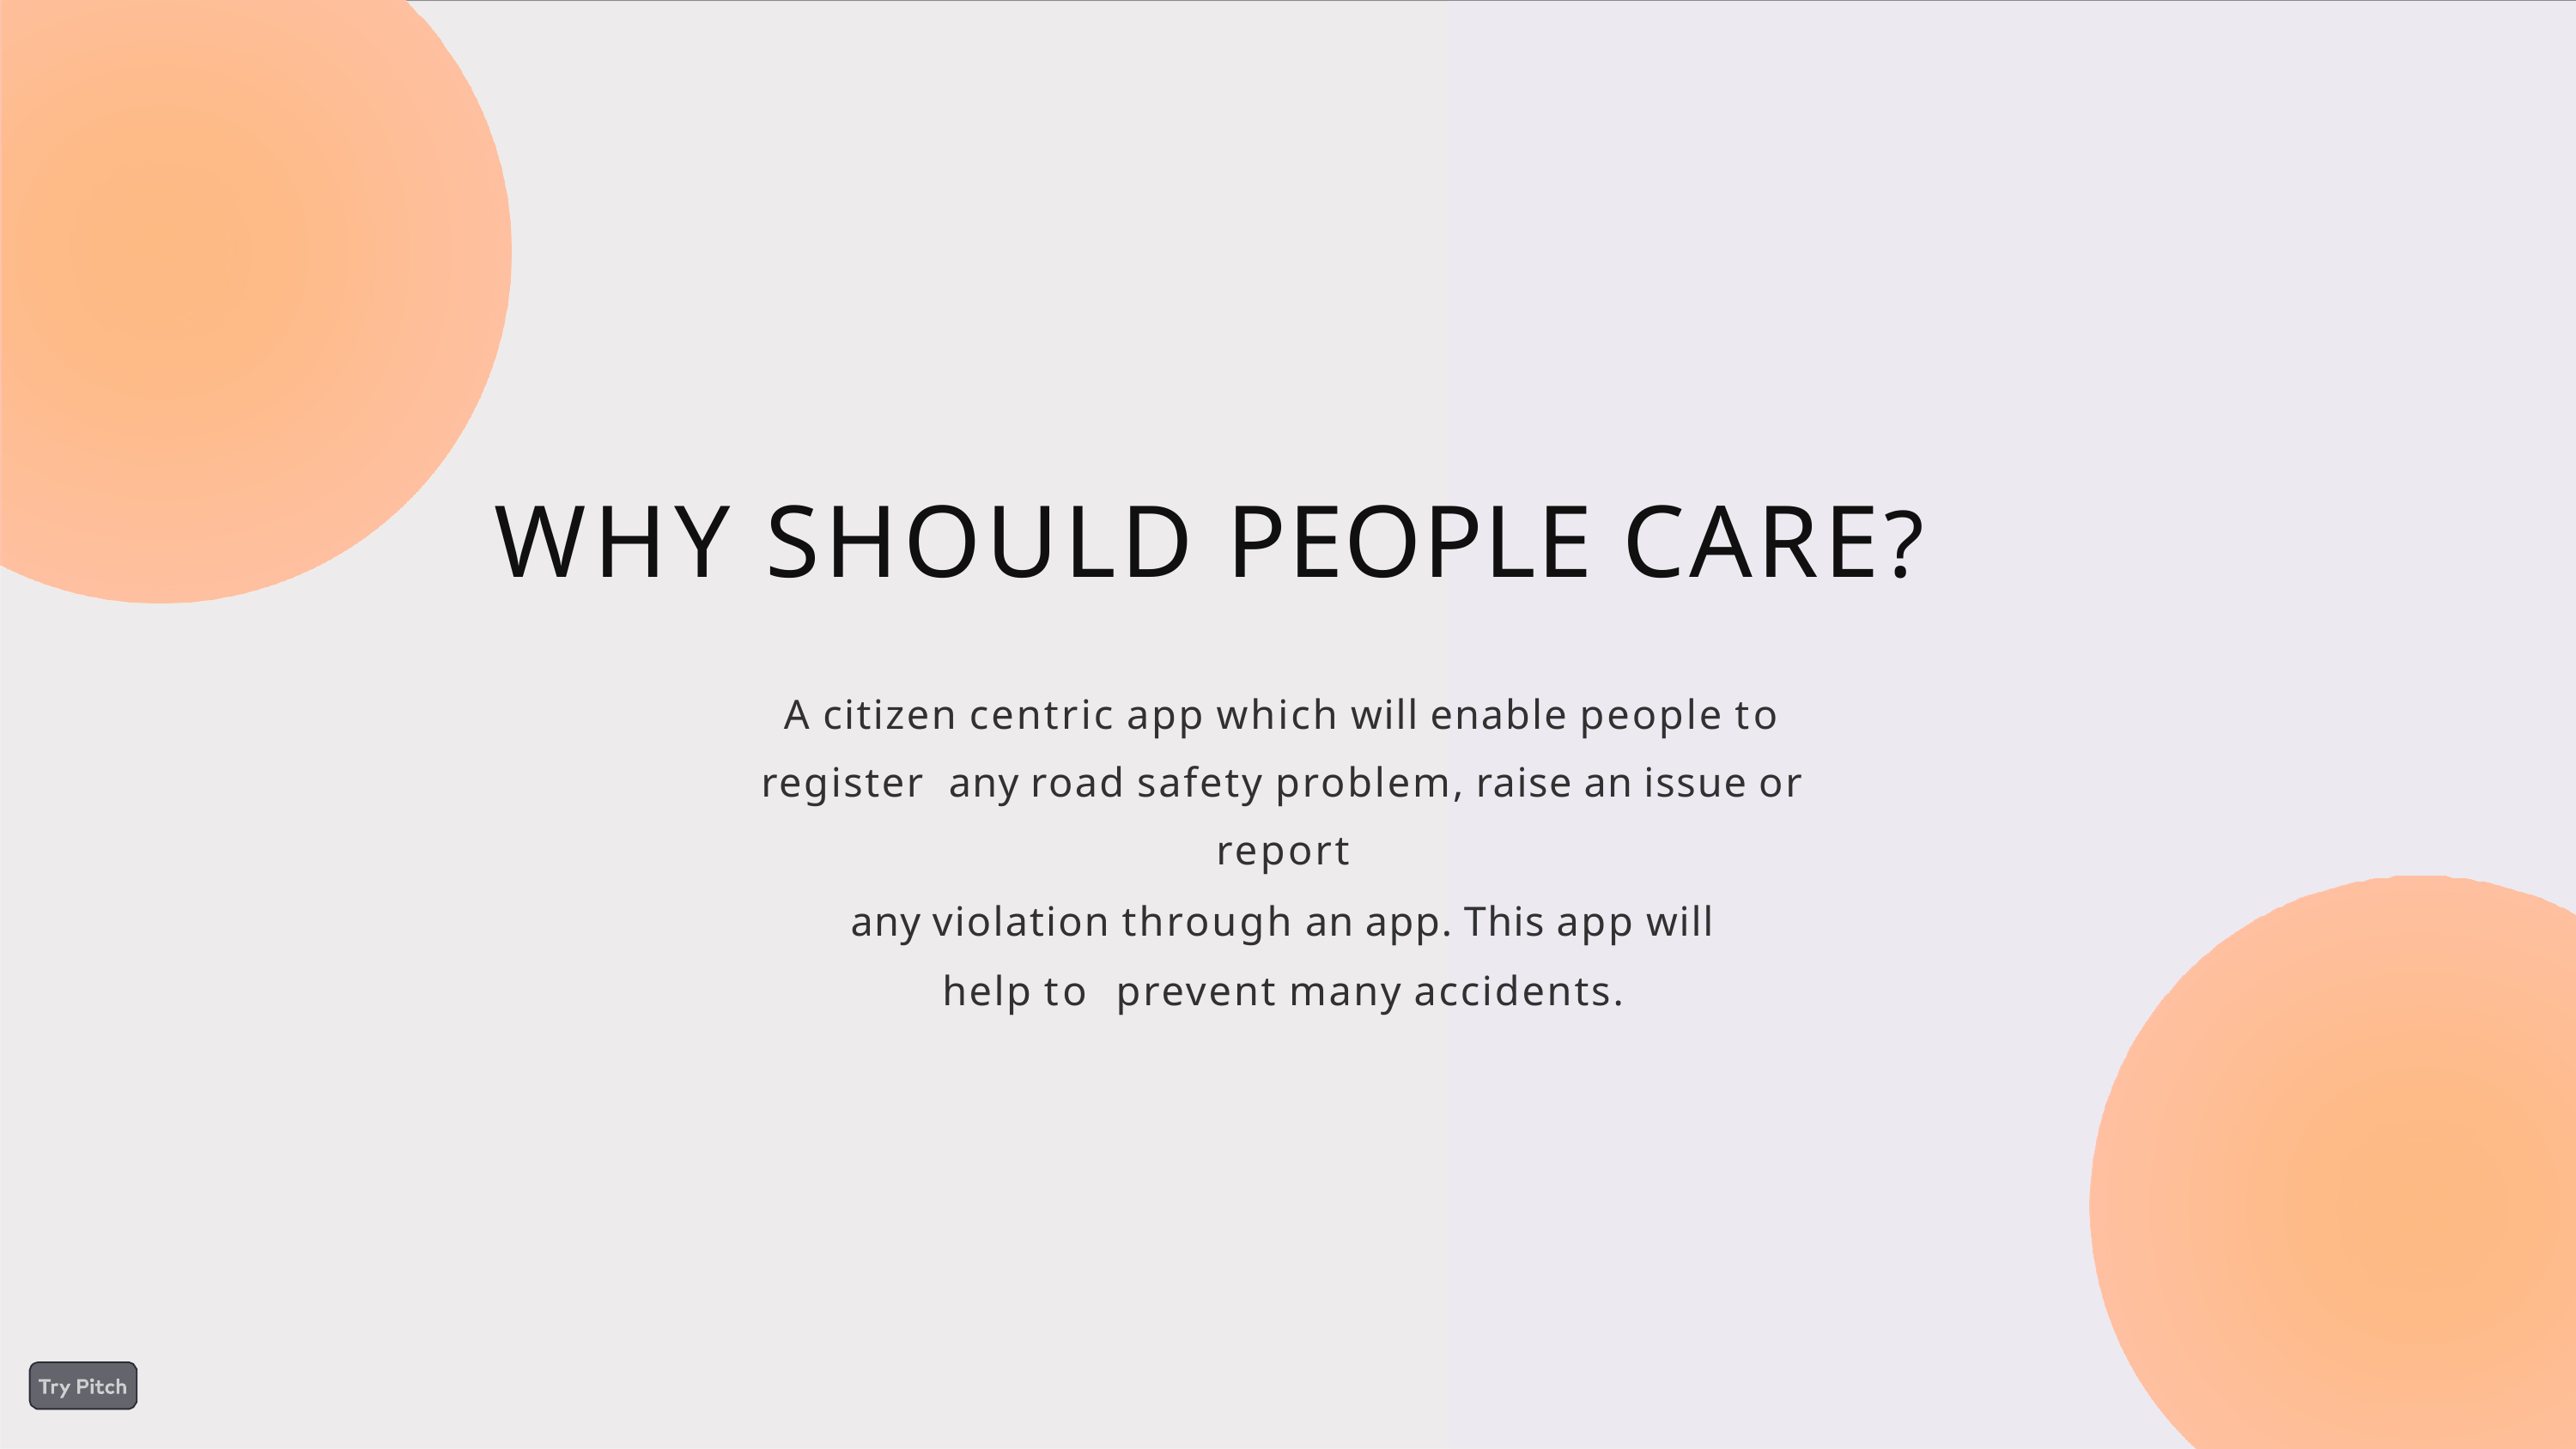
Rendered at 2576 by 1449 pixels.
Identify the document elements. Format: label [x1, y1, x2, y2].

picture [0, 0, 2576, 1449]
text_box [28, 1361, 138, 1410]
